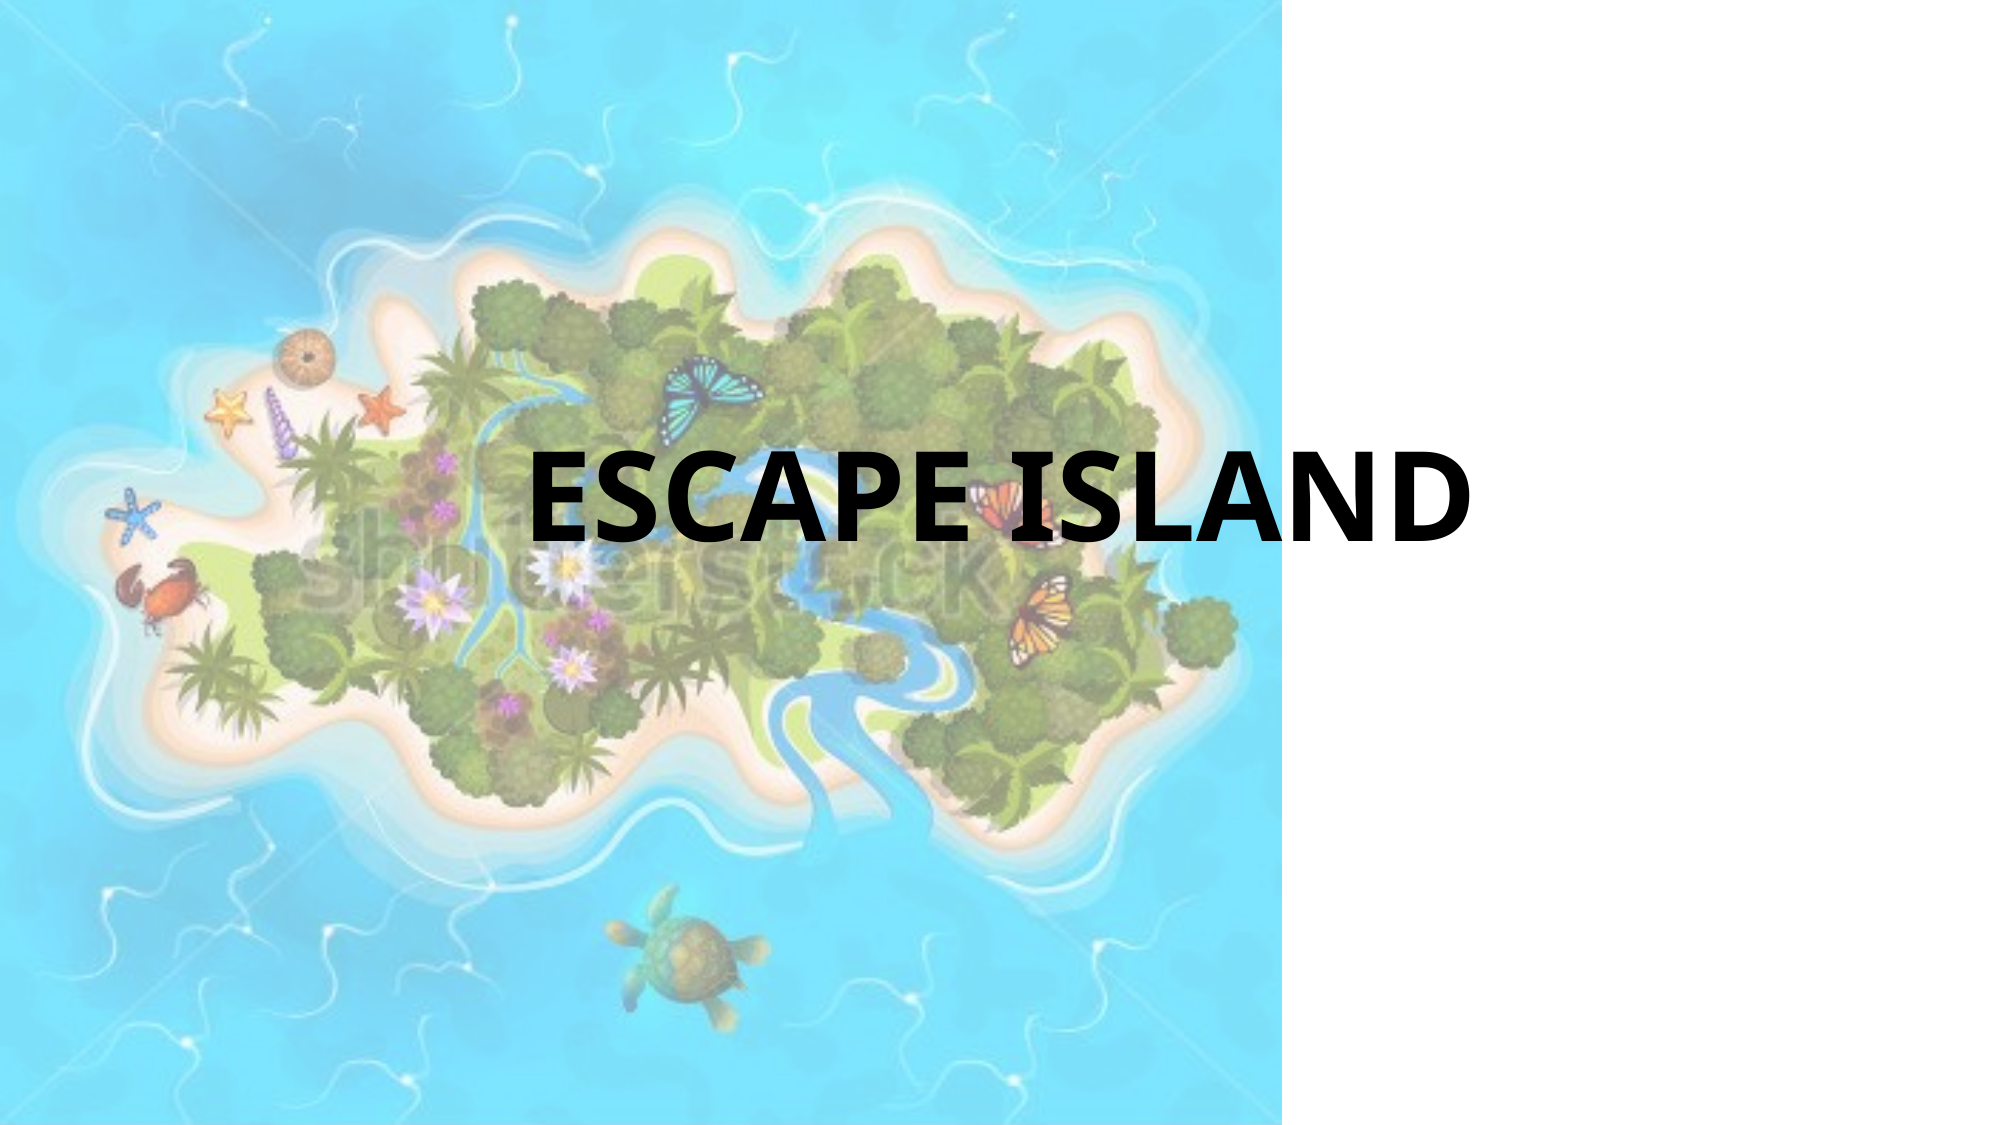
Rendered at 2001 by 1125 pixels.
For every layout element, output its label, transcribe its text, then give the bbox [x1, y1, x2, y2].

picture [0, 0, 1282, 1125]
title ESCAPE ISLAND [1282, 184, 1750, 576]
